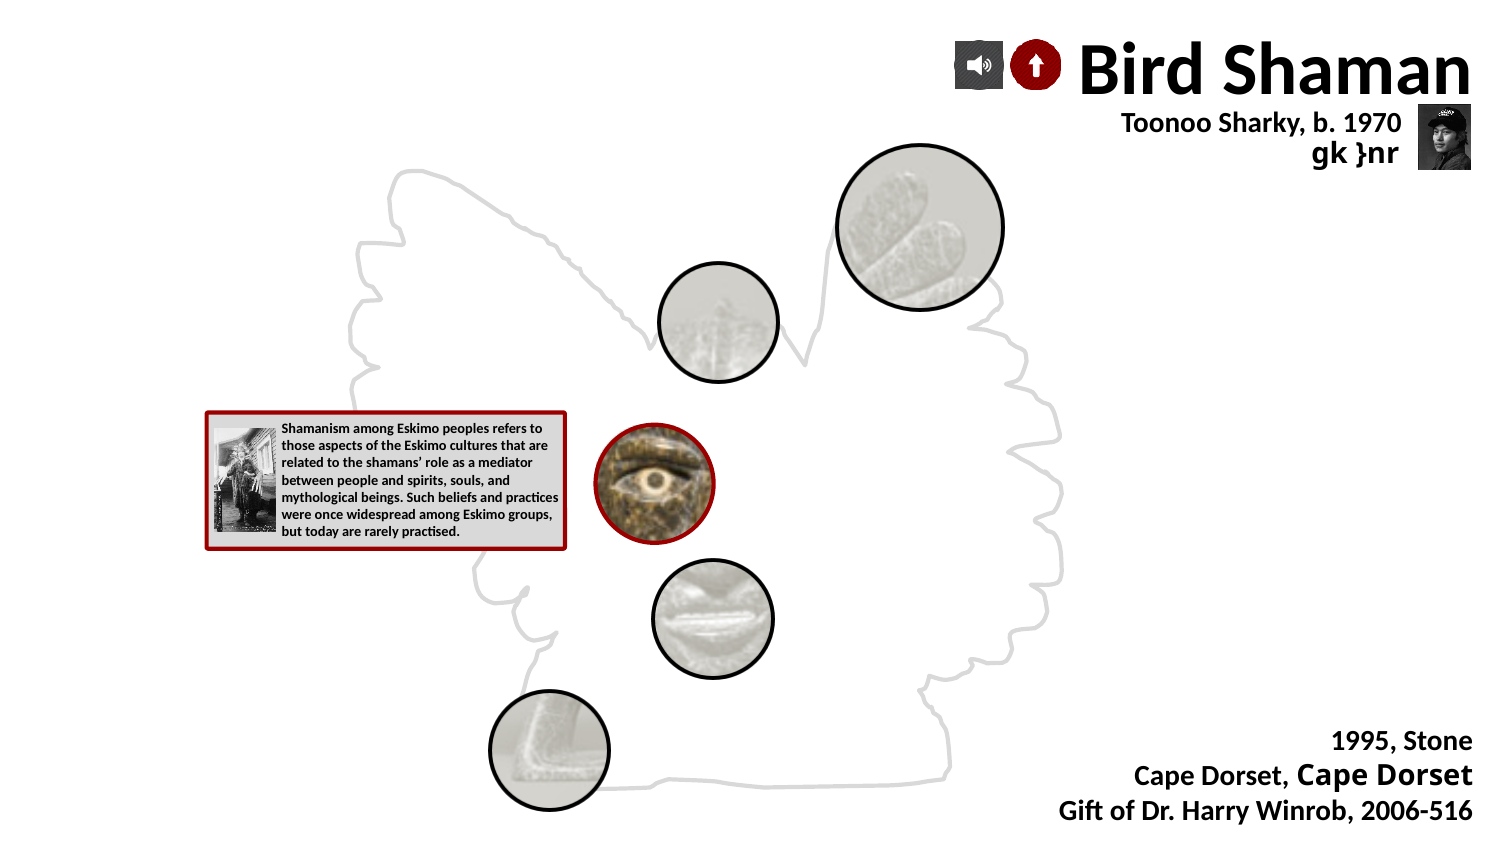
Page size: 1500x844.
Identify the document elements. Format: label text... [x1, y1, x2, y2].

picture [953, 39, 1005, 91]
text_box [595, 424, 714, 544]
text_box gk }nr [1311, 133, 1400, 169]
picture [657, 261, 780, 384]
picture [487, 689, 611, 813]
picture [213, 428, 276, 532]
picture [834, 143, 1005, 312]
text_box [347, 168, 1064, 791]
picture [1418, 104, 1471, 170]
text_box Toonoo Sharky, b. 1970 [1120, 102, 1402, 138]
text_box [954, 45, 1060, 94]
text_box Bird Shaman [738, 19, 1489, 110]
text_box 1995, Stone Cape Dorset, Cape Dorset Gift of Dr. Harry Winrob, 2006-516 [761, 714, 1489, 827]
picture [1009, 39, 1061, 91]
text_box [206, 411, 566, 550]
picture [651, 557, 776, 681]
